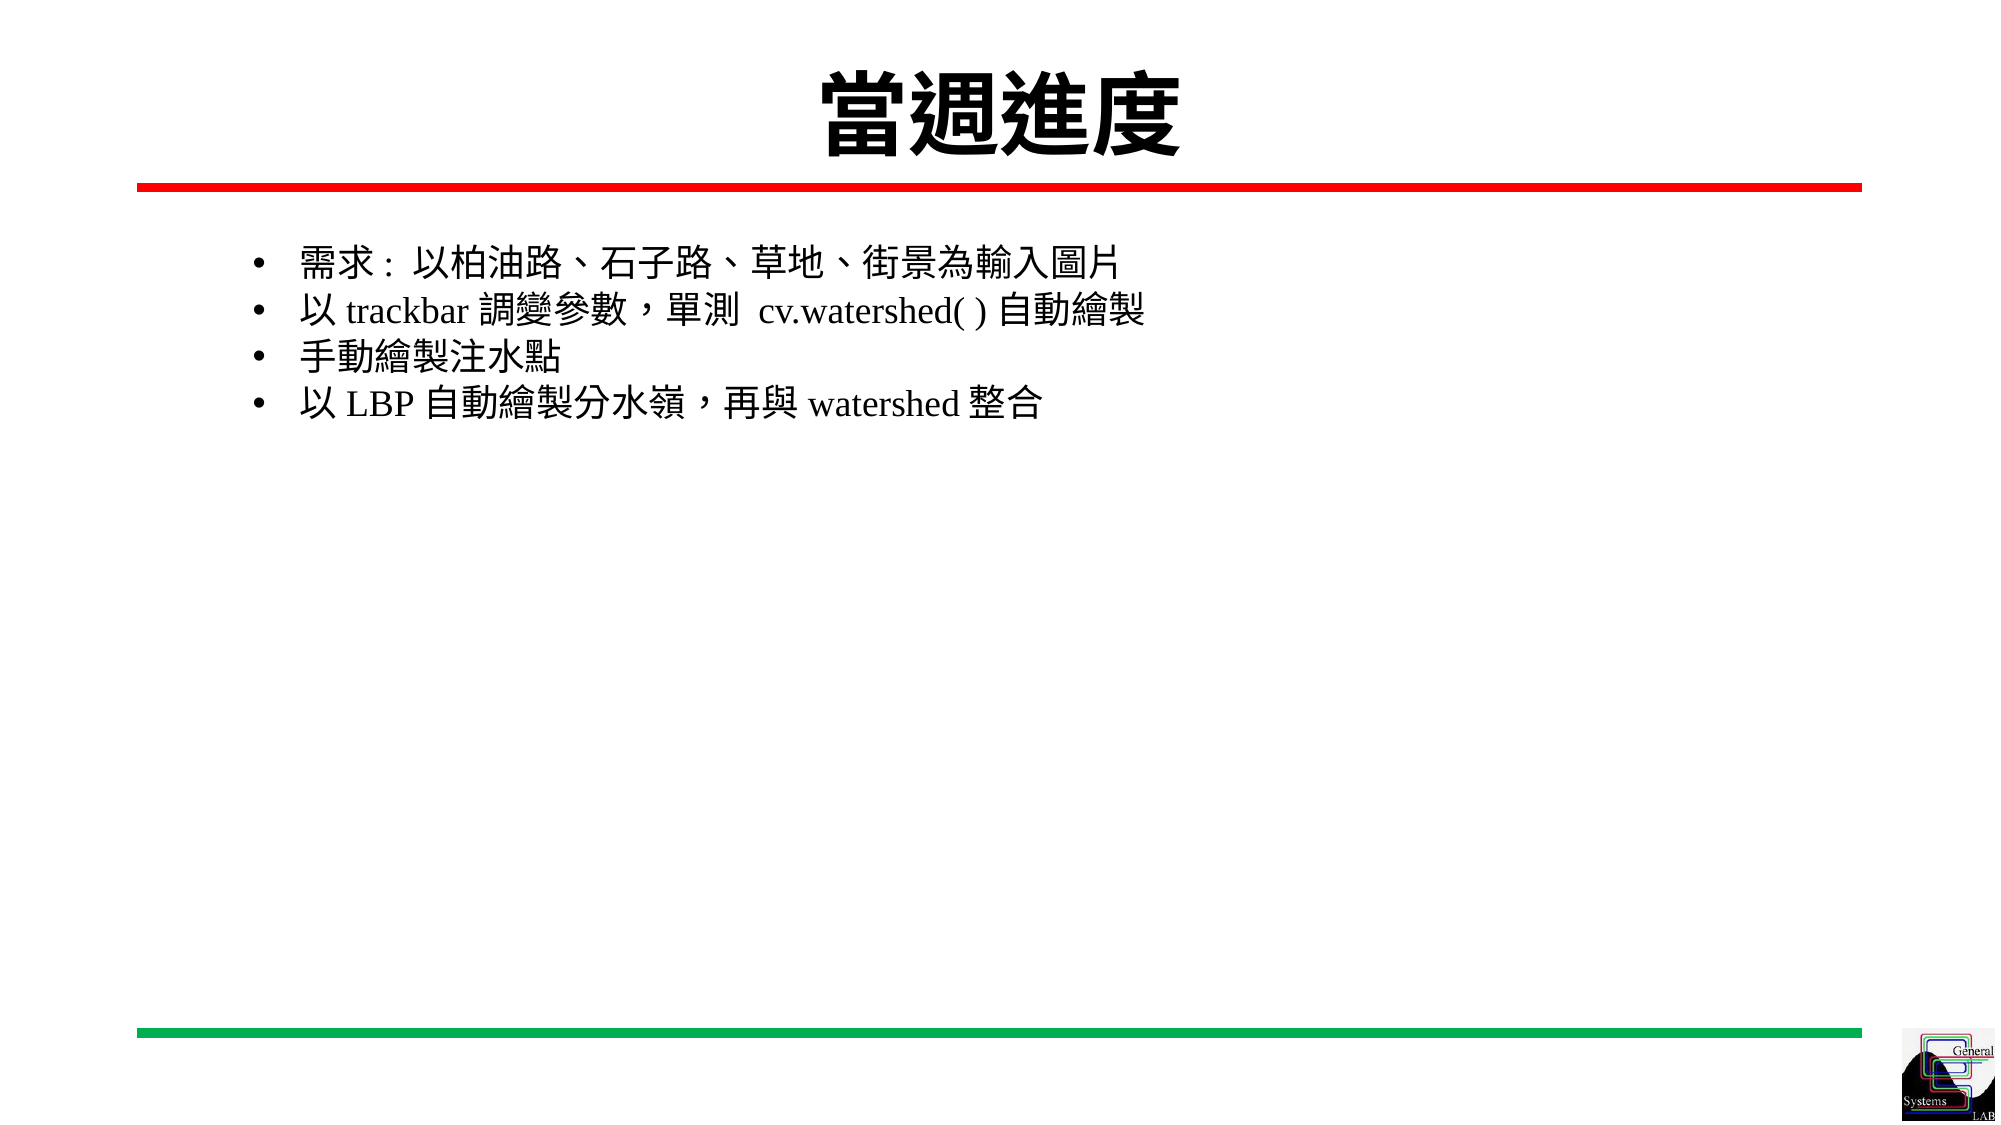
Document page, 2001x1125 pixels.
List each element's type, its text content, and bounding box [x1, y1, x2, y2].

list 需求: 以柏油路、石子路、草地、街景為輸入圖片 以trackbar調變參數，單測 cv.watershed( )自動繪製 手動繪製注水點 以LBP自動繪製分水嶺，再與watershed整合 [237, 236, 1806, 989]
title 當週進度 [137, 59, 1863, 178]
picture [1902, 1028, 1995, 1121]
